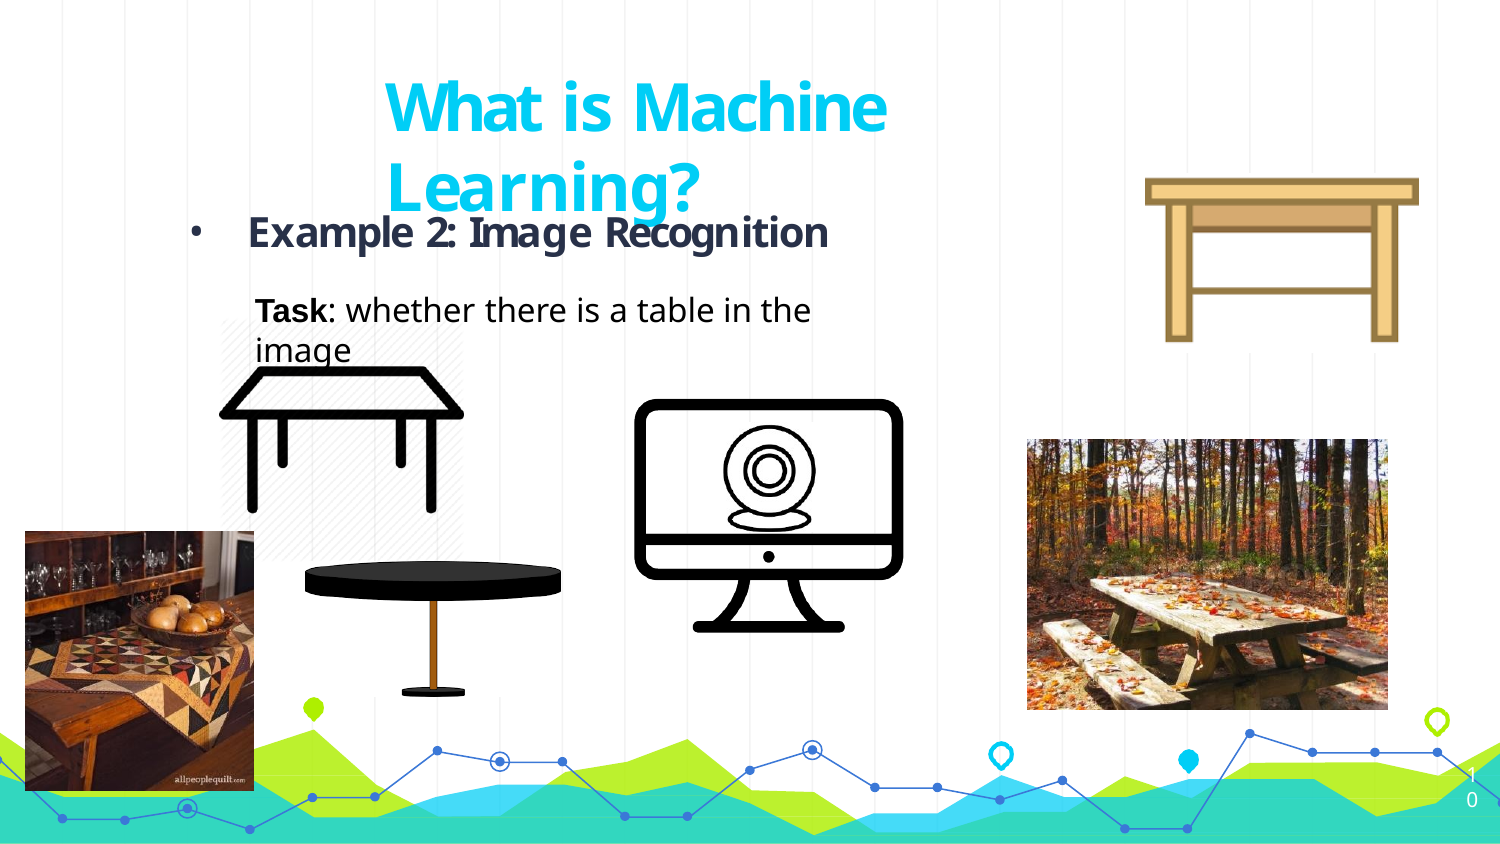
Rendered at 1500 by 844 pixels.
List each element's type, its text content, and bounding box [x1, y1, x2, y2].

text_box 10 [1464, 760, 1488, 812]
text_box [25, 317, 562, 792]
picture [1178, 749, 1199, 774]
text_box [628, 173, 1419, 711]
text_box Example 2: Image Recognition Task: whether there is a table in the image [186, 203, 623, 369]
picture [988, 741, 1014, 771]
title What is Machine Learning? [383, 62, 1117, 203]
picture [1424, 707, 1450, 737]
